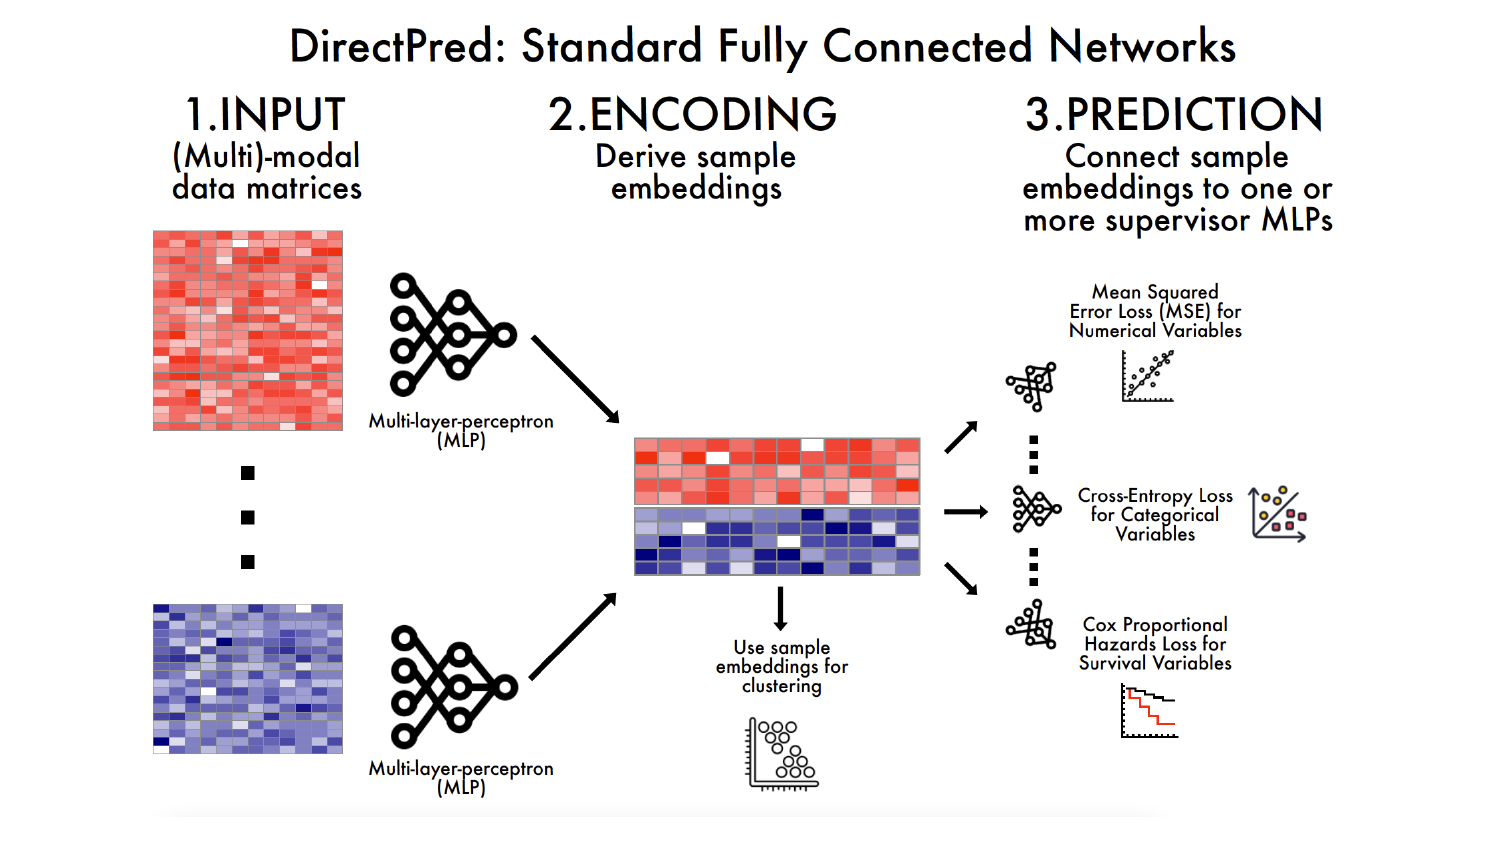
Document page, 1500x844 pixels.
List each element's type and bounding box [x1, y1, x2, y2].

picture [102, 10, 1422, 817]
